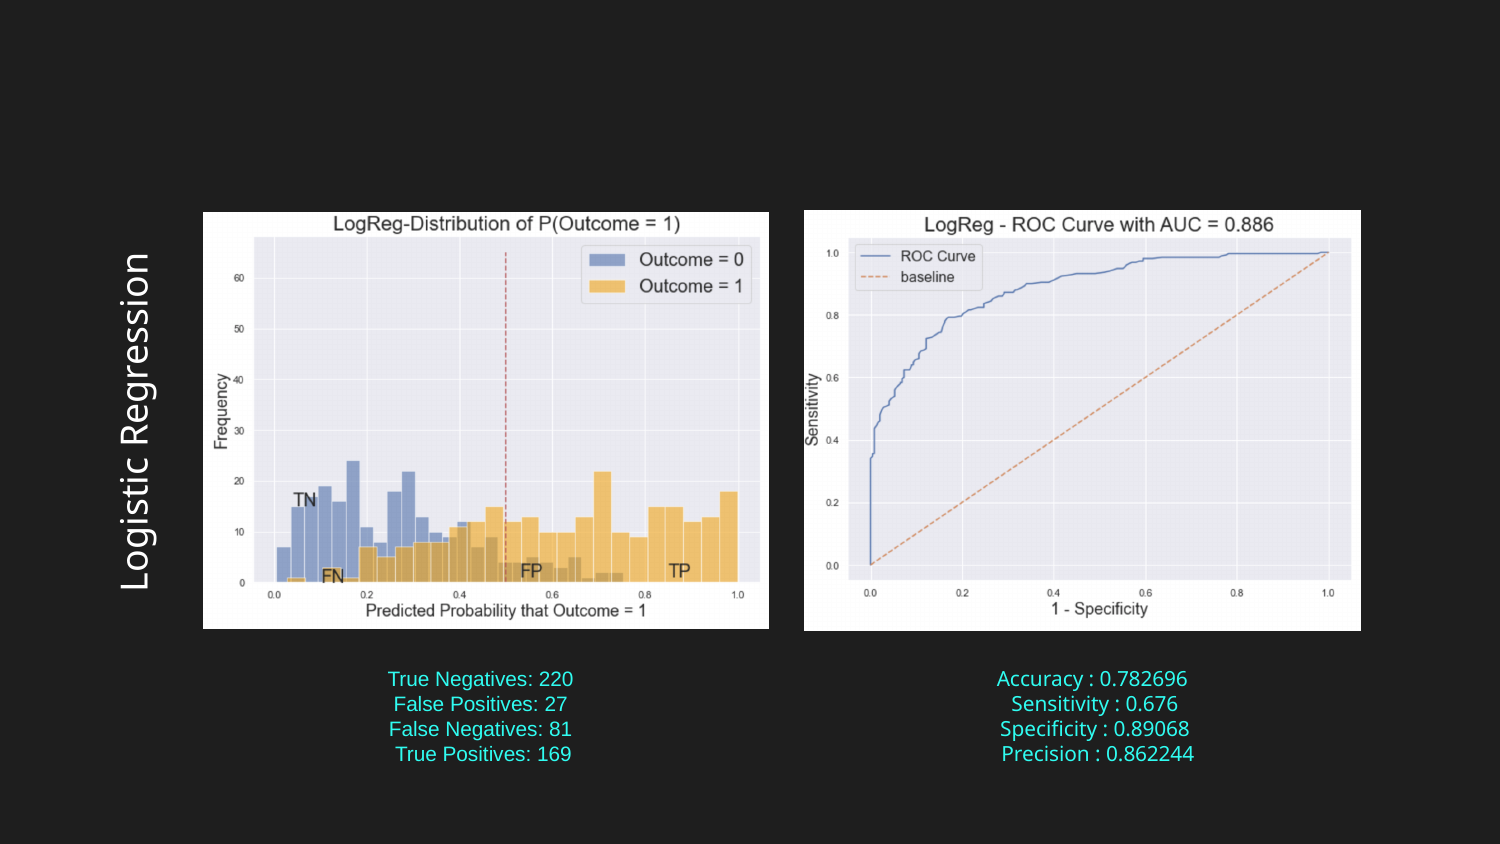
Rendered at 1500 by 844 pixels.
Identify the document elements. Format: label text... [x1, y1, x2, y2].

picture [203, 212, 770, 629]
title Logistic Regression [79, 122, 186, 723]
picture [804, 210, 1361, 631]
text_box True Negatives: 220 False Positives: 27 False Negatives: 81 True Positives: 169 [241, 650, 726, 755]
text_box Accuracy : 0.782696 Sensitivity : 0.676 Specificity : 0.89068 Precision : 0.862244 [888, 650, 1277, 755]
